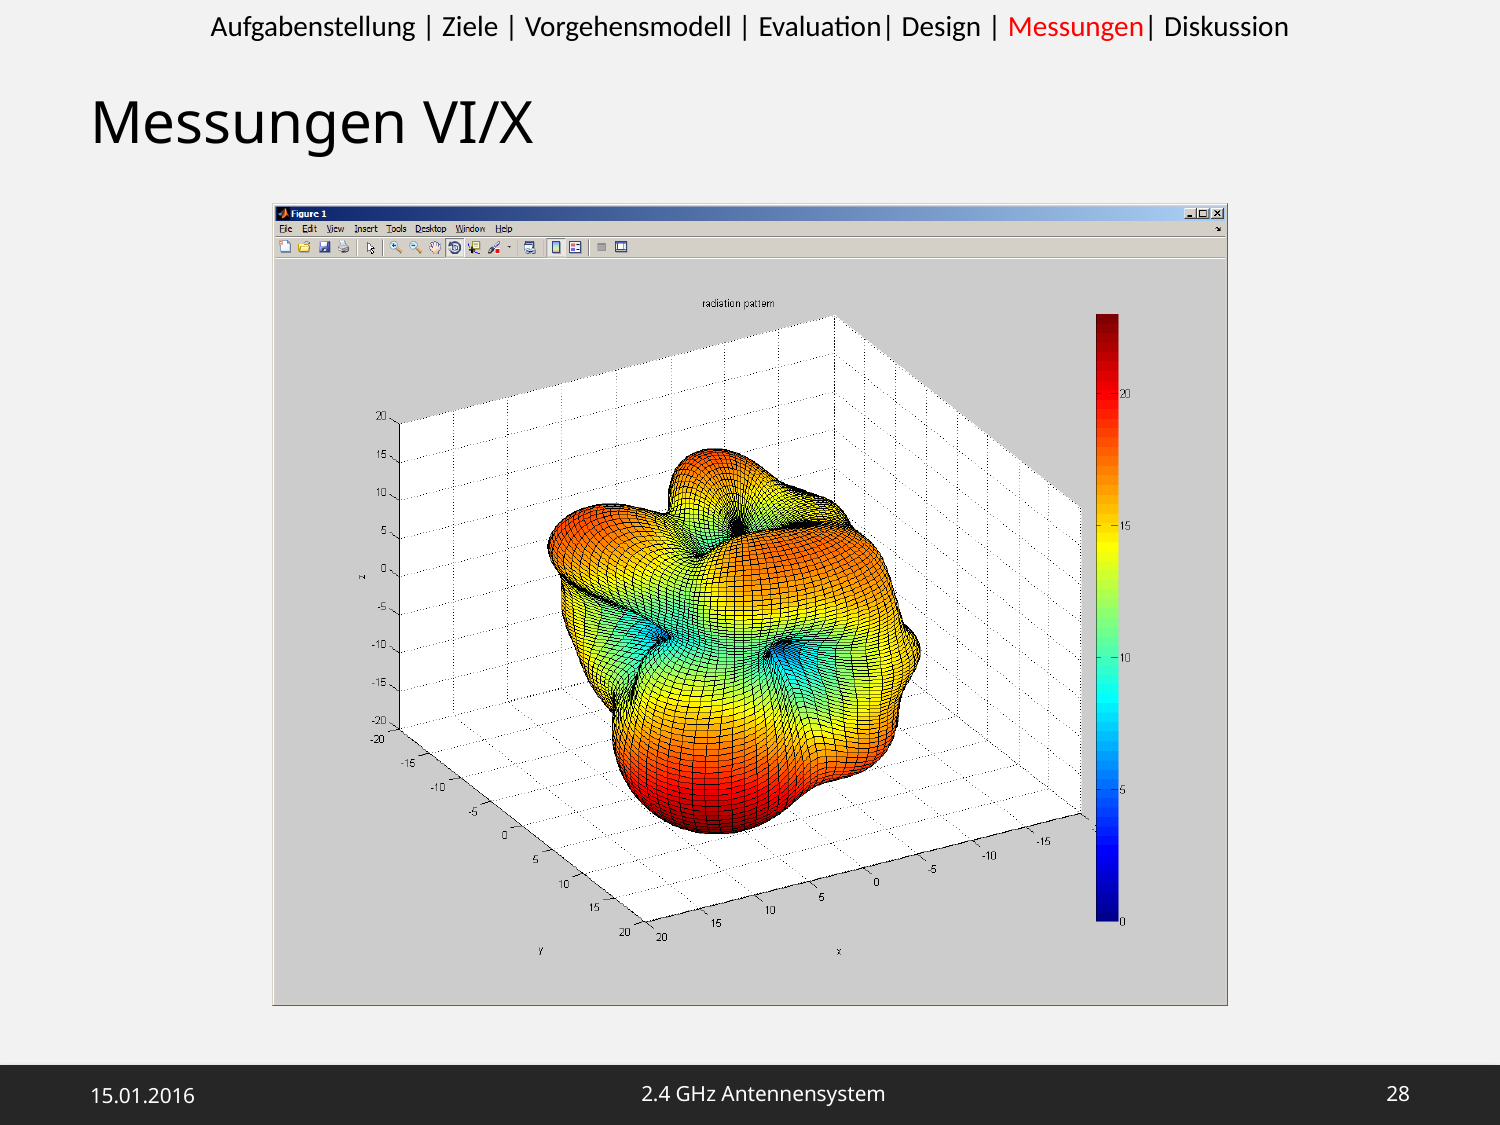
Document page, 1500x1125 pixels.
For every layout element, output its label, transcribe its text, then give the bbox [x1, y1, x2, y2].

slide_number 27 [1074, 1065, 1425, 1125]
picture [272, 203, 1228, 1006]
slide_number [75, 1065, 425, 1125]
footer 2.4 GHz Antennensystem [512, 1065, 1015, 1125]
title Messungen VI/X [75, 78, 1425, 165]
text_box Aufgabenstellung | Ziele | Vorgehensmodell | Evaluation| Design | Messungen| Diskussion [0, 0, 1500, 50]
